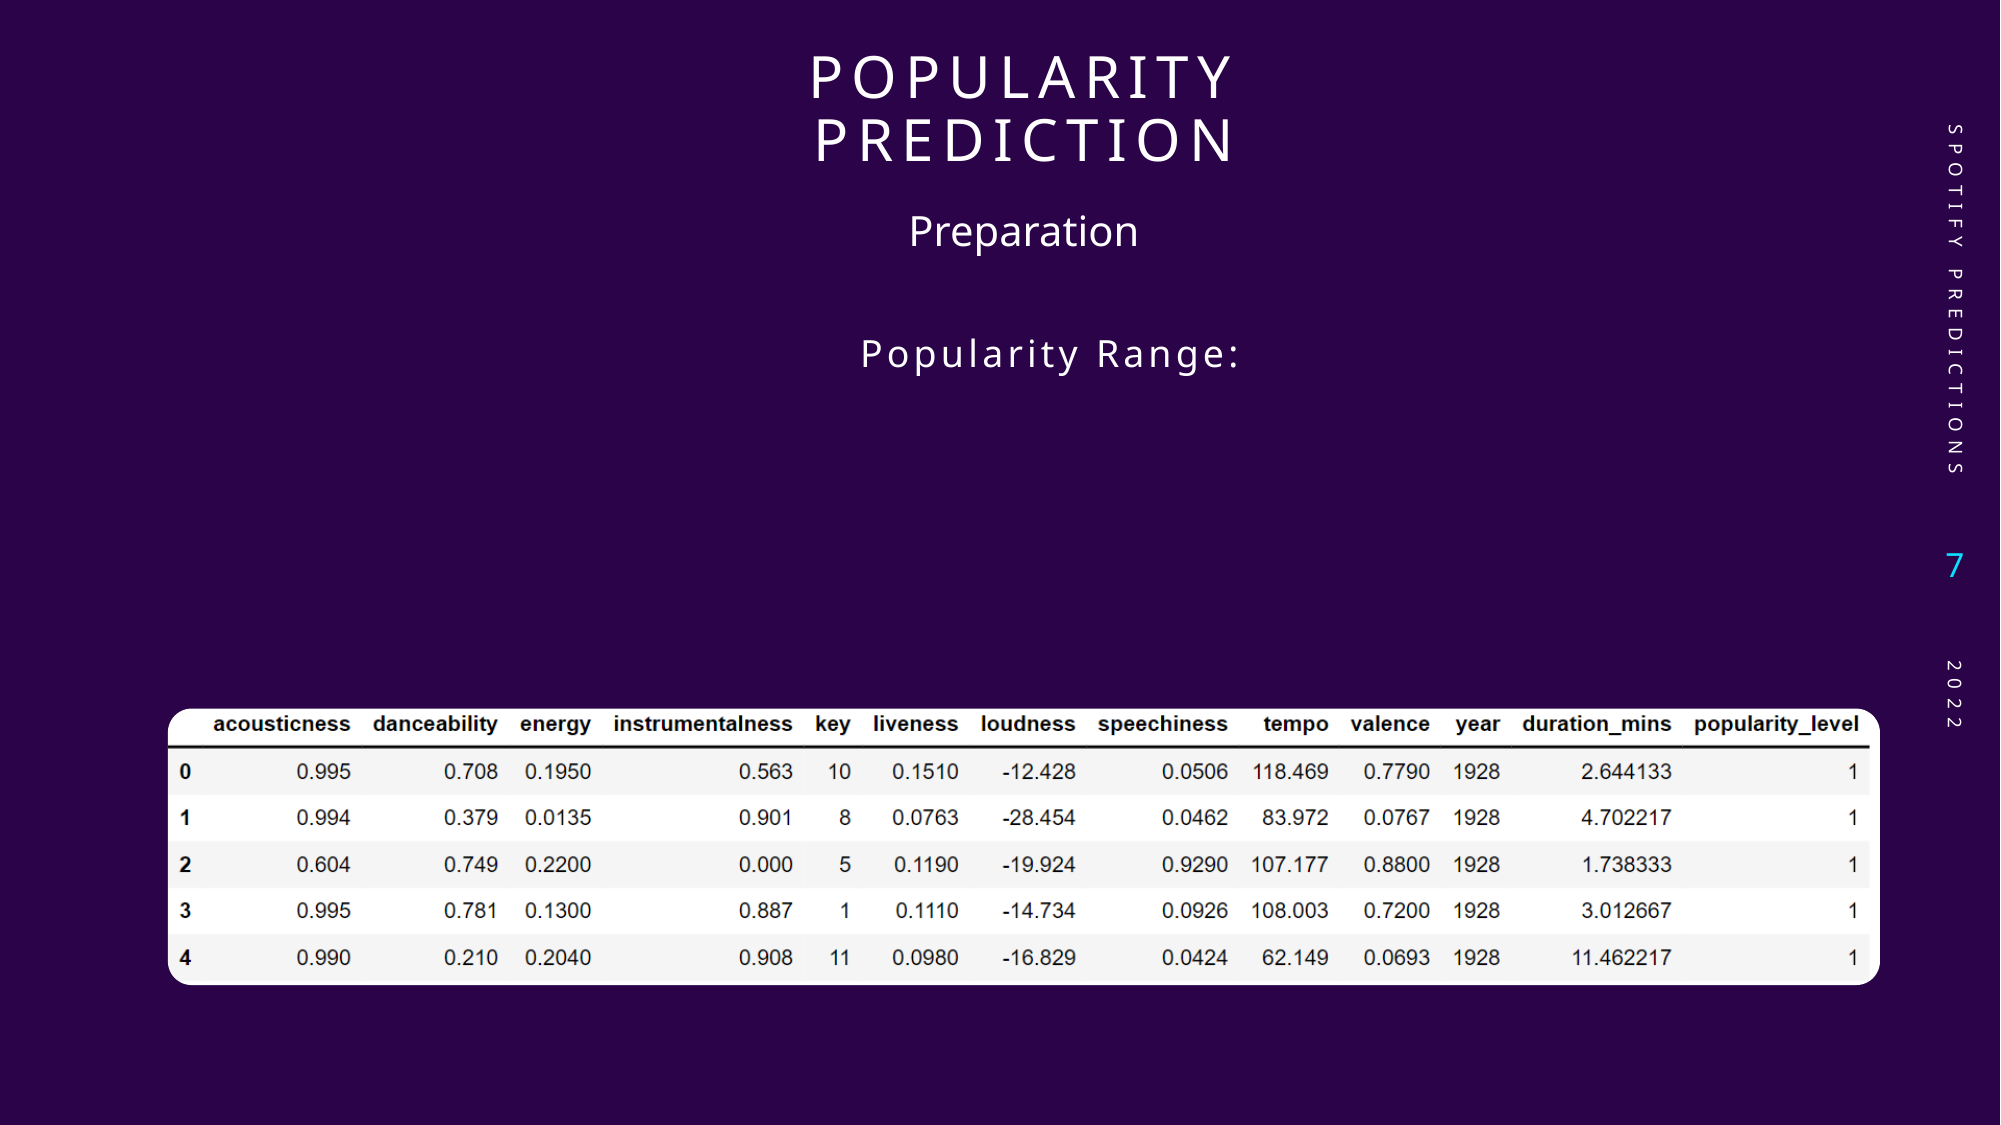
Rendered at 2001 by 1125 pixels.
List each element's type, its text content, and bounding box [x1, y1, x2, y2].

slide_number 2022 [1925, 645, 1986, 1080]
slide_number 7 [1889, 519, 1980, 615]
title POPULARITY PREDICTION [649, 41, 1399, 137]
text_box [0, 0, 2000, 362]
footer Spotify predictions [1926, 33, 1987, 489]
picture [0, 362, 2000, 1125]
text_box Preparation [601, 172, 1447, 244]
